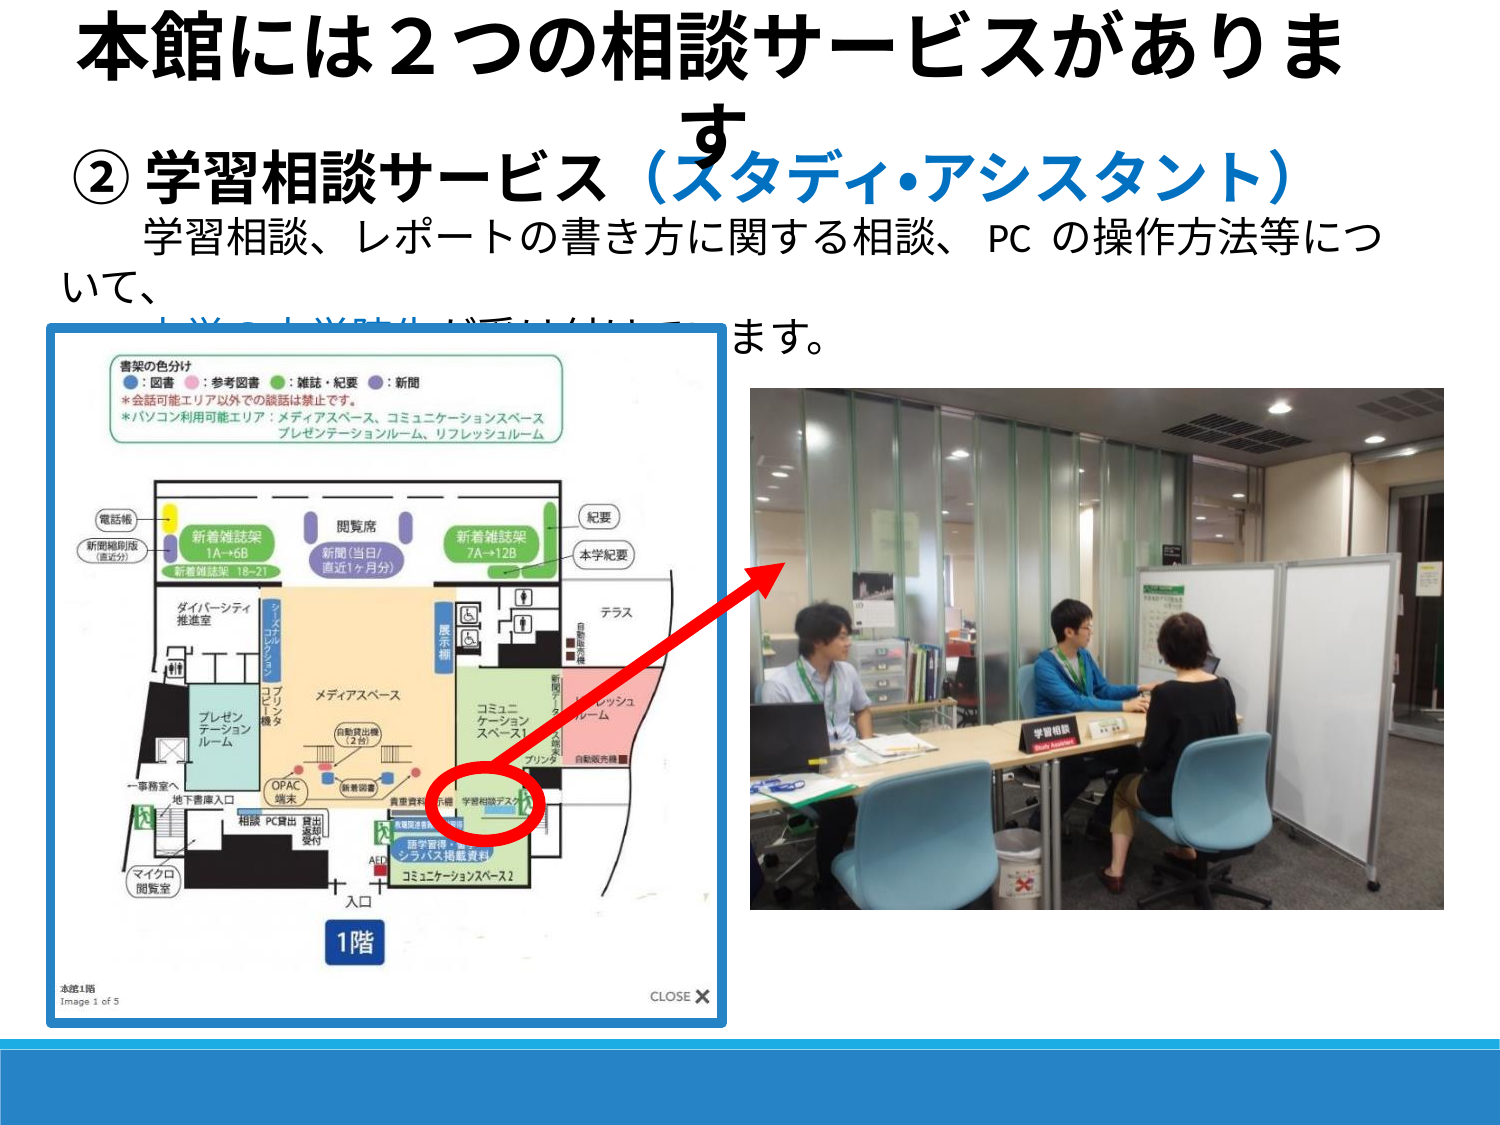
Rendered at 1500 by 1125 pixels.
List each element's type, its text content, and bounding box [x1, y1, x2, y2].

picture [54, 331, 718, 1019]
text_box 本館には２つの相談サービスがあります [48, 41, 1377, 138]
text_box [492, 561, 786, 768]
text_box ②学習相談サービス（スタディ・アシスタント） 学習相談、レポートの書き方に関する相談、PC の操作方法等について、 本学の大学院生が受け付けています。 [17, 133, 1418, 439]
picture [749, 388, 1445, 910]
